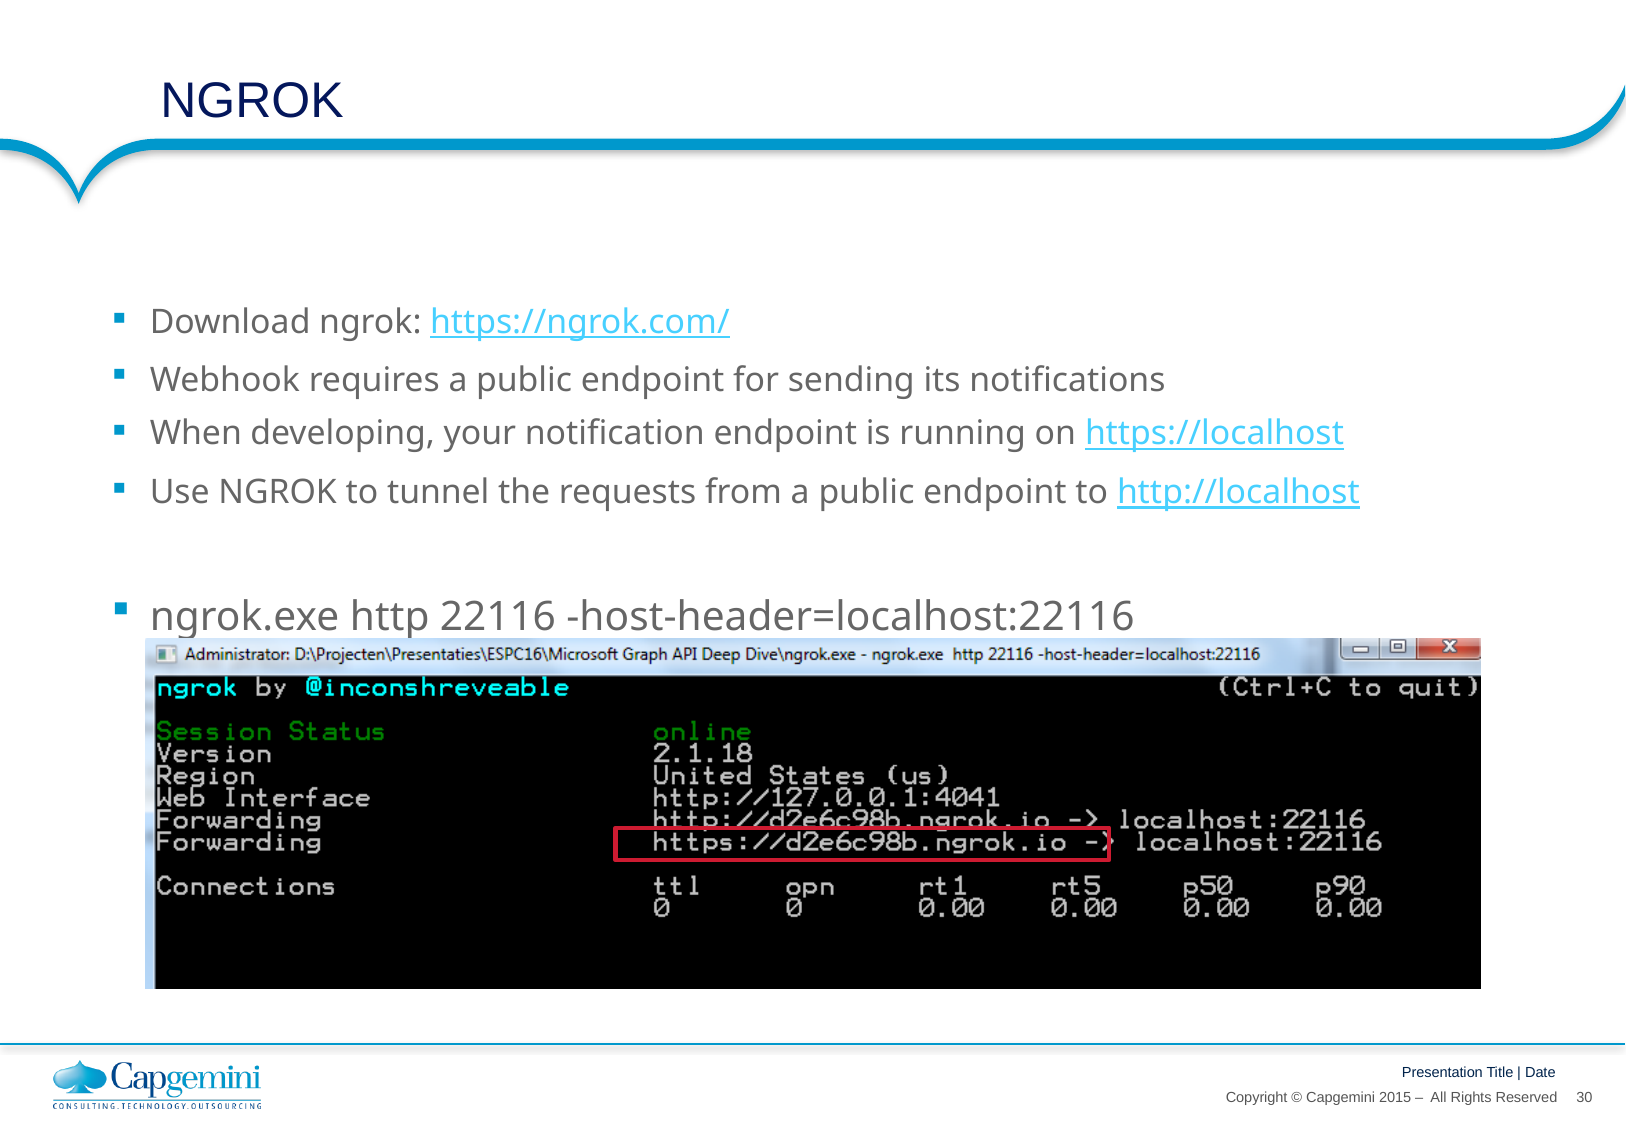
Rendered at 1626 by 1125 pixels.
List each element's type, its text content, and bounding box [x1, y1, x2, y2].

picture [53, 1060, 261, 1109]
list Download ngrok: https://ngrok.com/ Webhook requires a public endpoint for sending its notifications When developing, your notification endpoint is running on https://localhost Use NGROK to tunnel the requests from a public endpoint to http://localhost ngrok.exe http 22116 -host-header=localhost:22116 [111, 299, 1514, 1014]
picture [145, 638, 1481, 990]
title NGROK [111, 59, 1514, 136]
